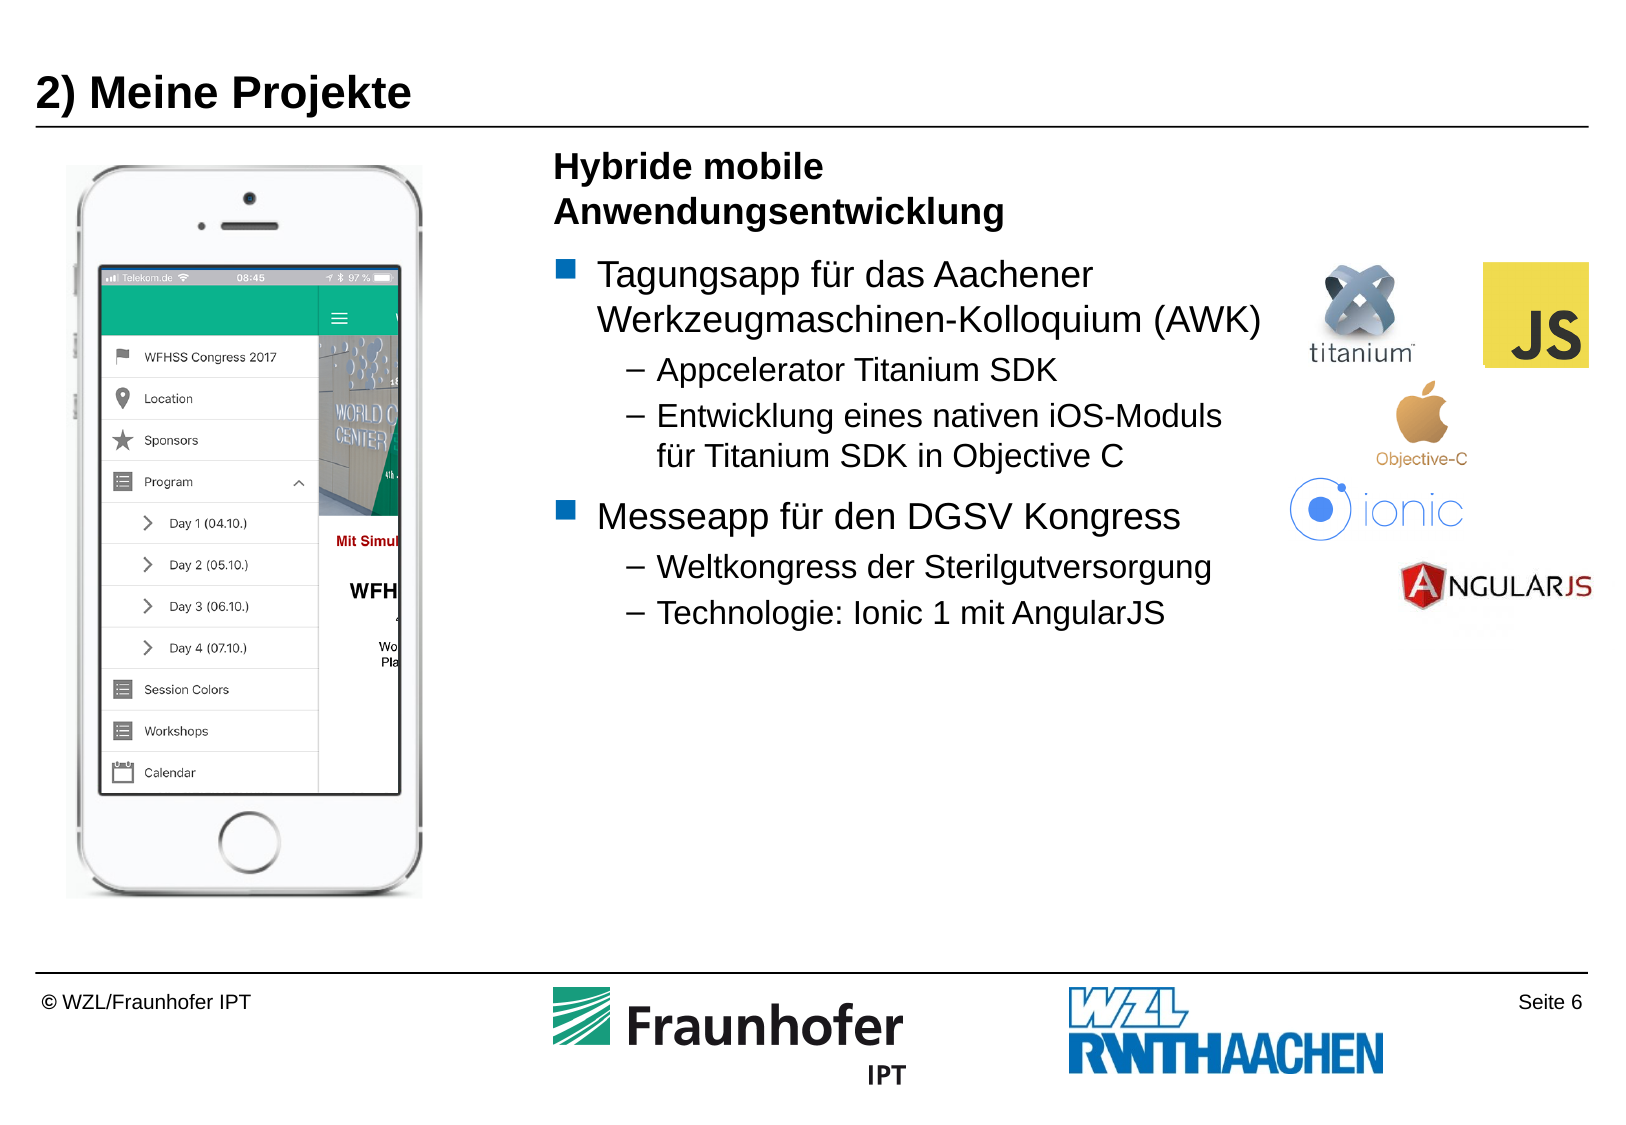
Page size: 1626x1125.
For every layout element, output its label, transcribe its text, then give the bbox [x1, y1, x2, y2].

picture [553, 987, 906, 1085]
picture [66, 165, 423, 903]
list Hybride mobile Anwendungsentwicklung Tagungsapp für das Aachener Werkzeugmaschinen-Kolloquium (AWK) Appcelerator Titanium SDK Entwicklung eines nativen iOS-Moduls für Titanium SDK in Objective C Messeapp für den DGSV Kongress Weltkongress der Sterilgutversorgung Technologie: Ionic 1 mit AngularJS [553, 141, 1300, 958]
picture [1287, 254, 1616, 650]
title 2) Meine Projekte [35, 0, 1589, 118]
picture [1069, 987, 1383, 1074]
